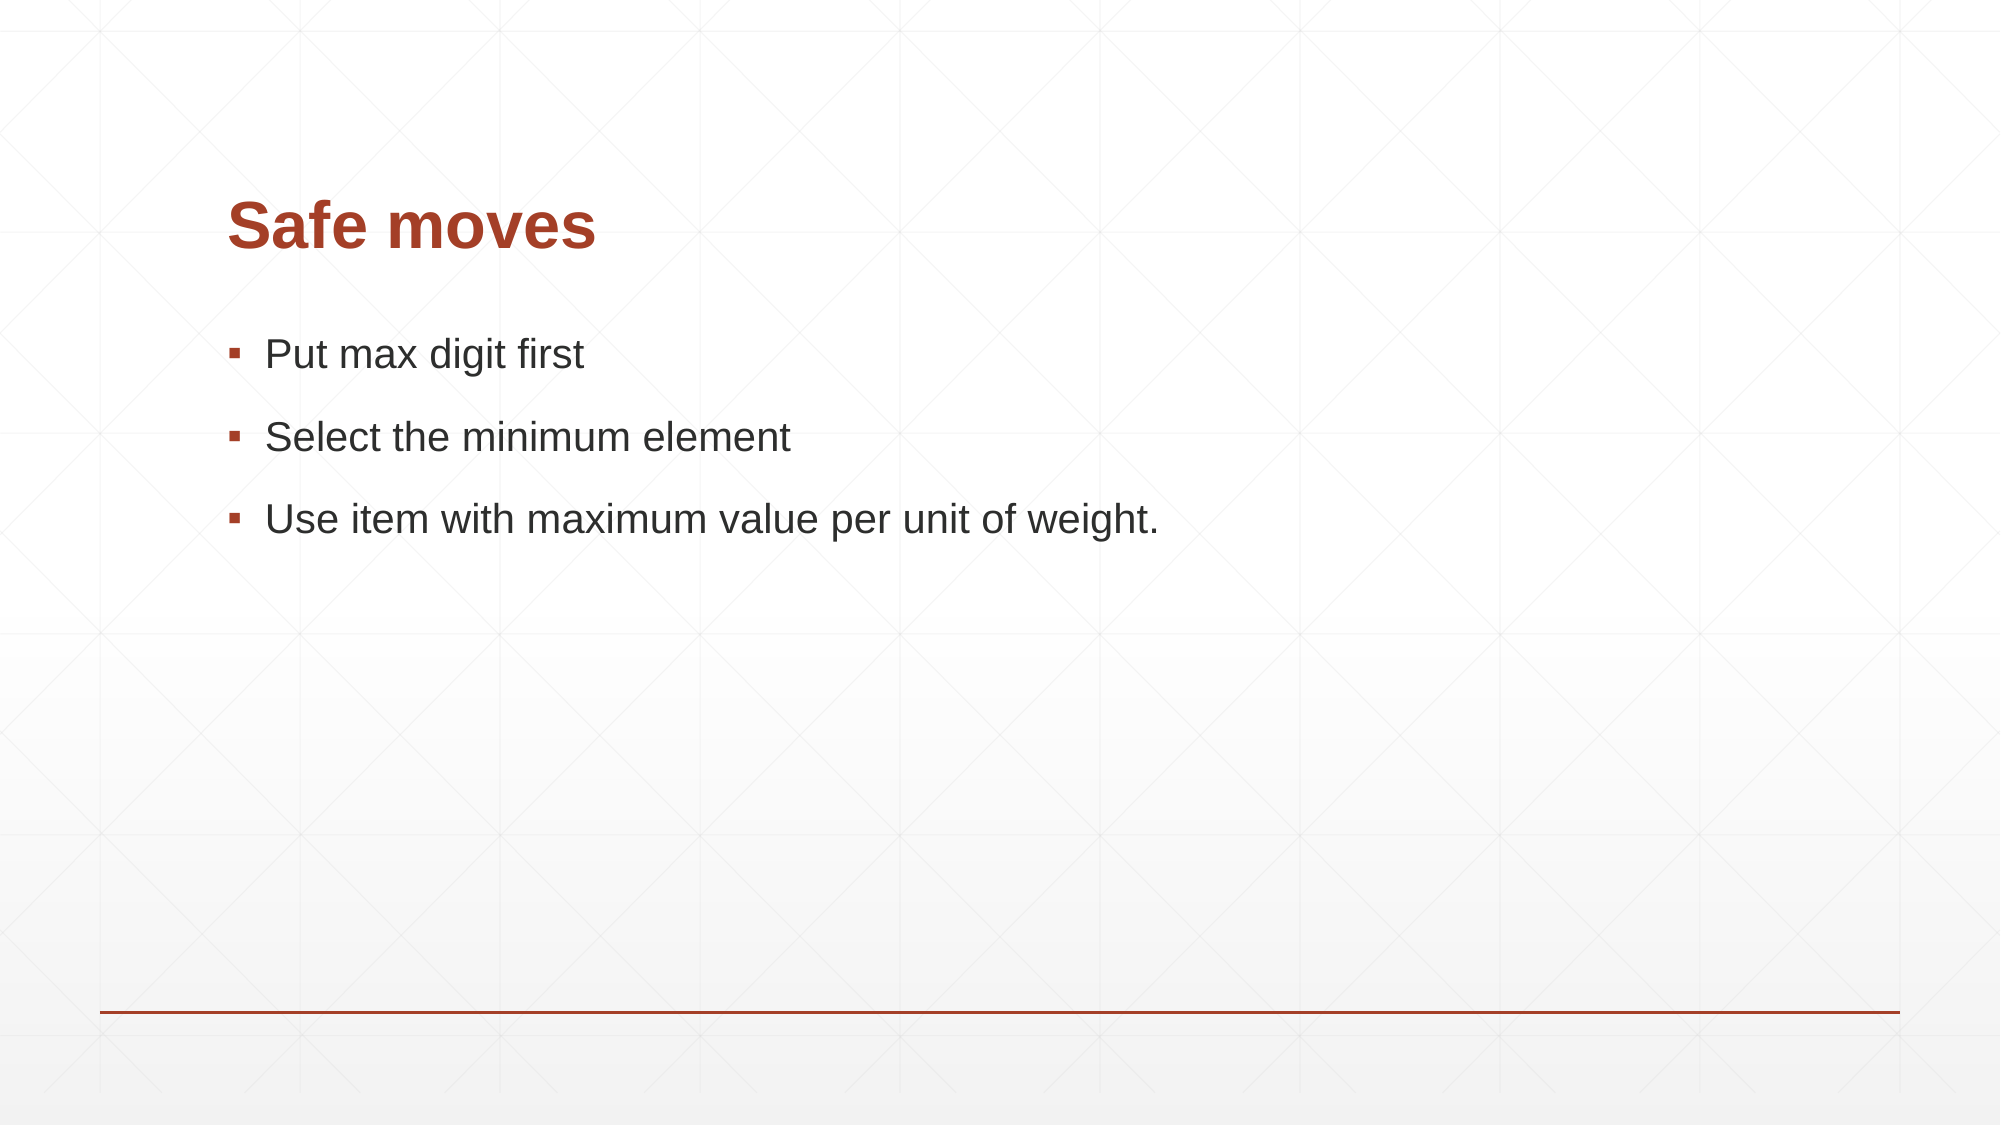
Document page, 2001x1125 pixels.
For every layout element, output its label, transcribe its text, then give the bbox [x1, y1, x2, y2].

title Safe moves [212, 82, 1788, 271]
list Put max digit first Select the minimum element Use item with maximum value per unit of weight. [212, 324, 1788, 950]
